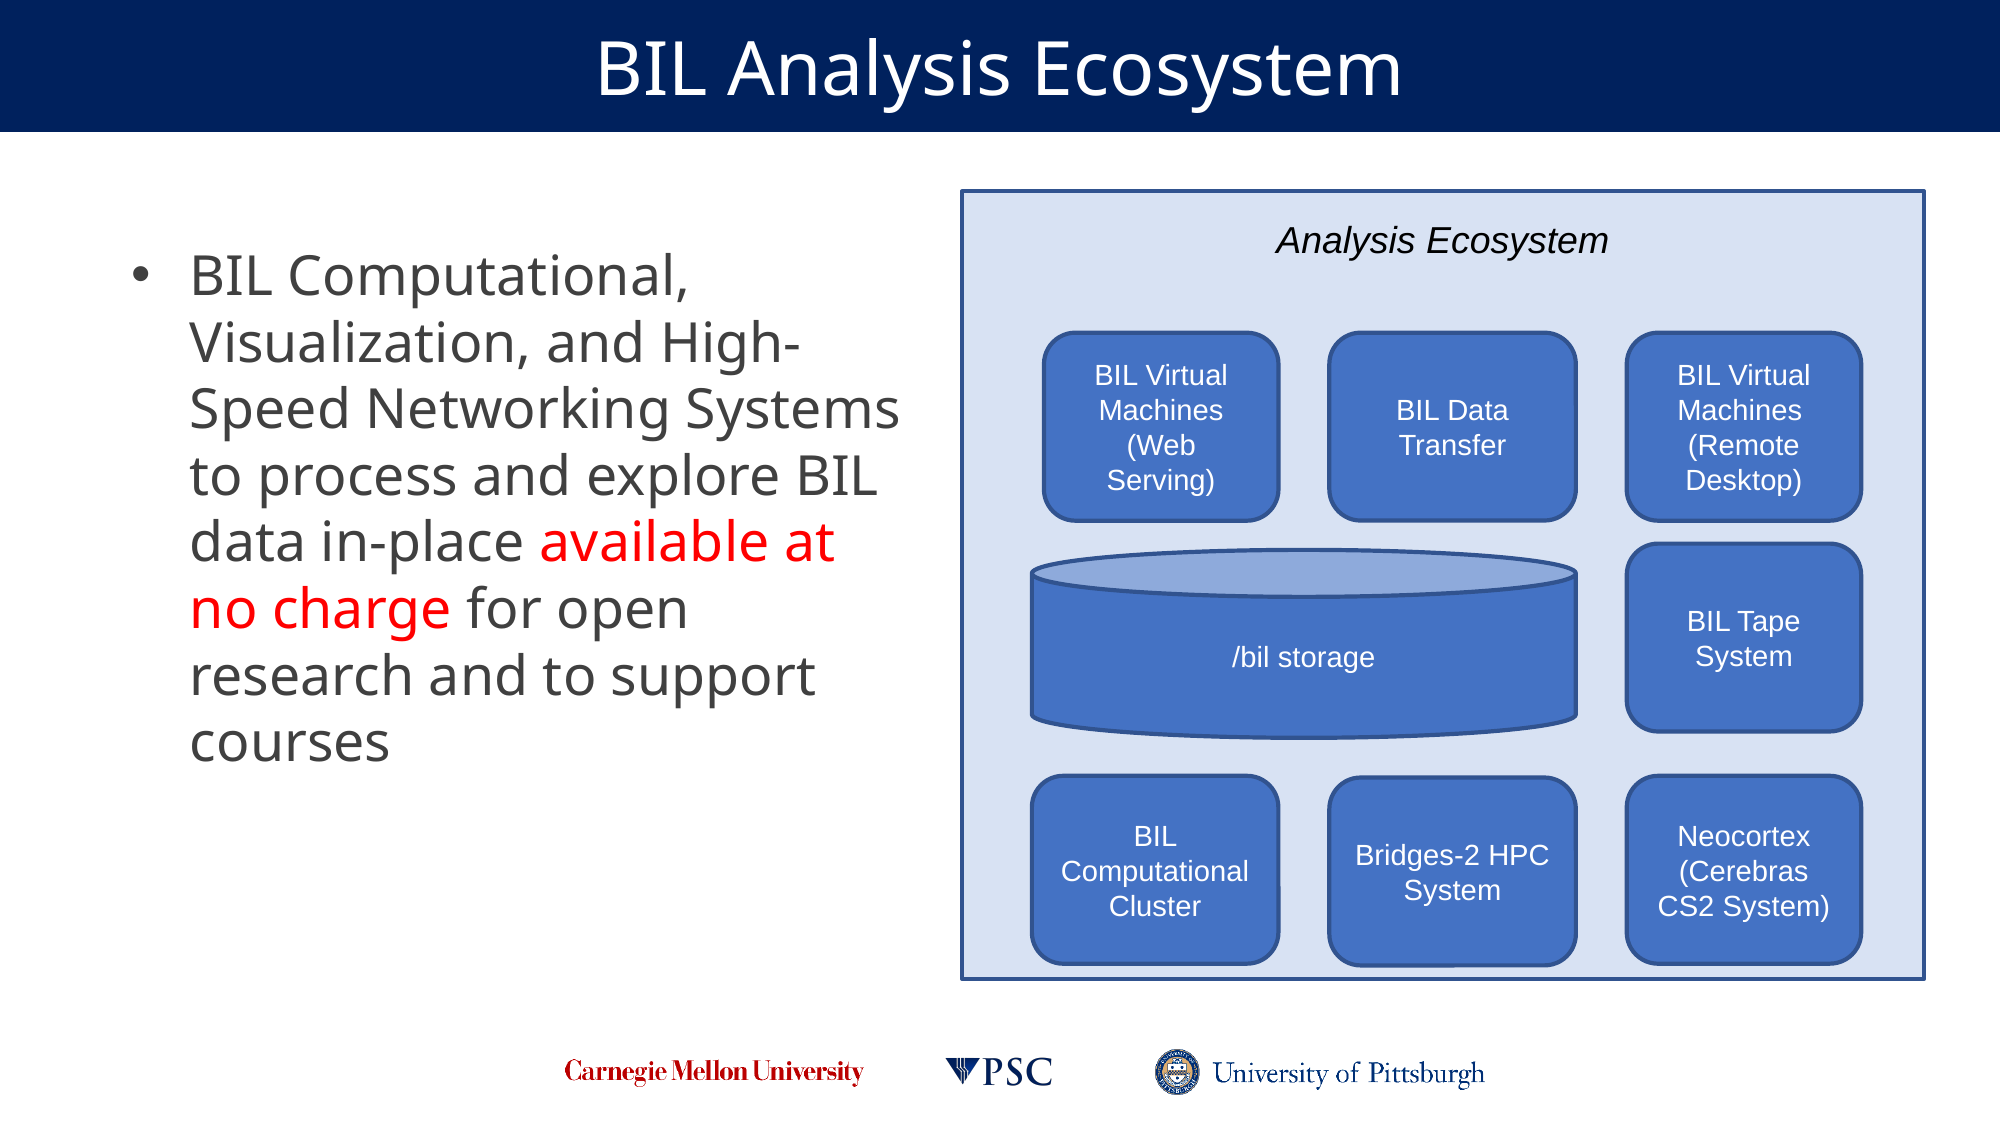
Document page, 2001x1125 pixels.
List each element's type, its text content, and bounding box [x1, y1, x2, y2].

picture [1138, 1041, 1498, 1105]
text_box Neocortex (Cerebras CS2 System) [1626, 775, 1862, 964]
picture [940, 1050, 1060, 1093]
text_box BIL Tape System [1626, 543, 1862, 732]
text_box BIL Computational Cluster [1031, 775, 1279, 964]
text_box /bil storage [1031, 549, 1576, 738]
text_box BIL Data Transfer [1329, 332, 1576, 521]
text_box Bridges-2 HPC System [1329, 777, 1576, 966]
picture [565, 1059, 864, 1087]
text_box BIL Virtual Machines (Remote Desktop) [1626, 332, 1862, 521]
title BIL Analysis Ecosystem [0, 0, 2000, 132]
text_box Analysis Ecosystem [986, 208, 1899, 269]
list BIL Computational, Visualization, and High-Speed Networking Systems to process and explore BIL data in-place available at no charge for open research and to support courses [99, 224, 930, 1013]
text_box [962, 191, 1925, 979]
text_box BIL Virtual Machines (Web Serving) [1043, 332, 1279, 521]
